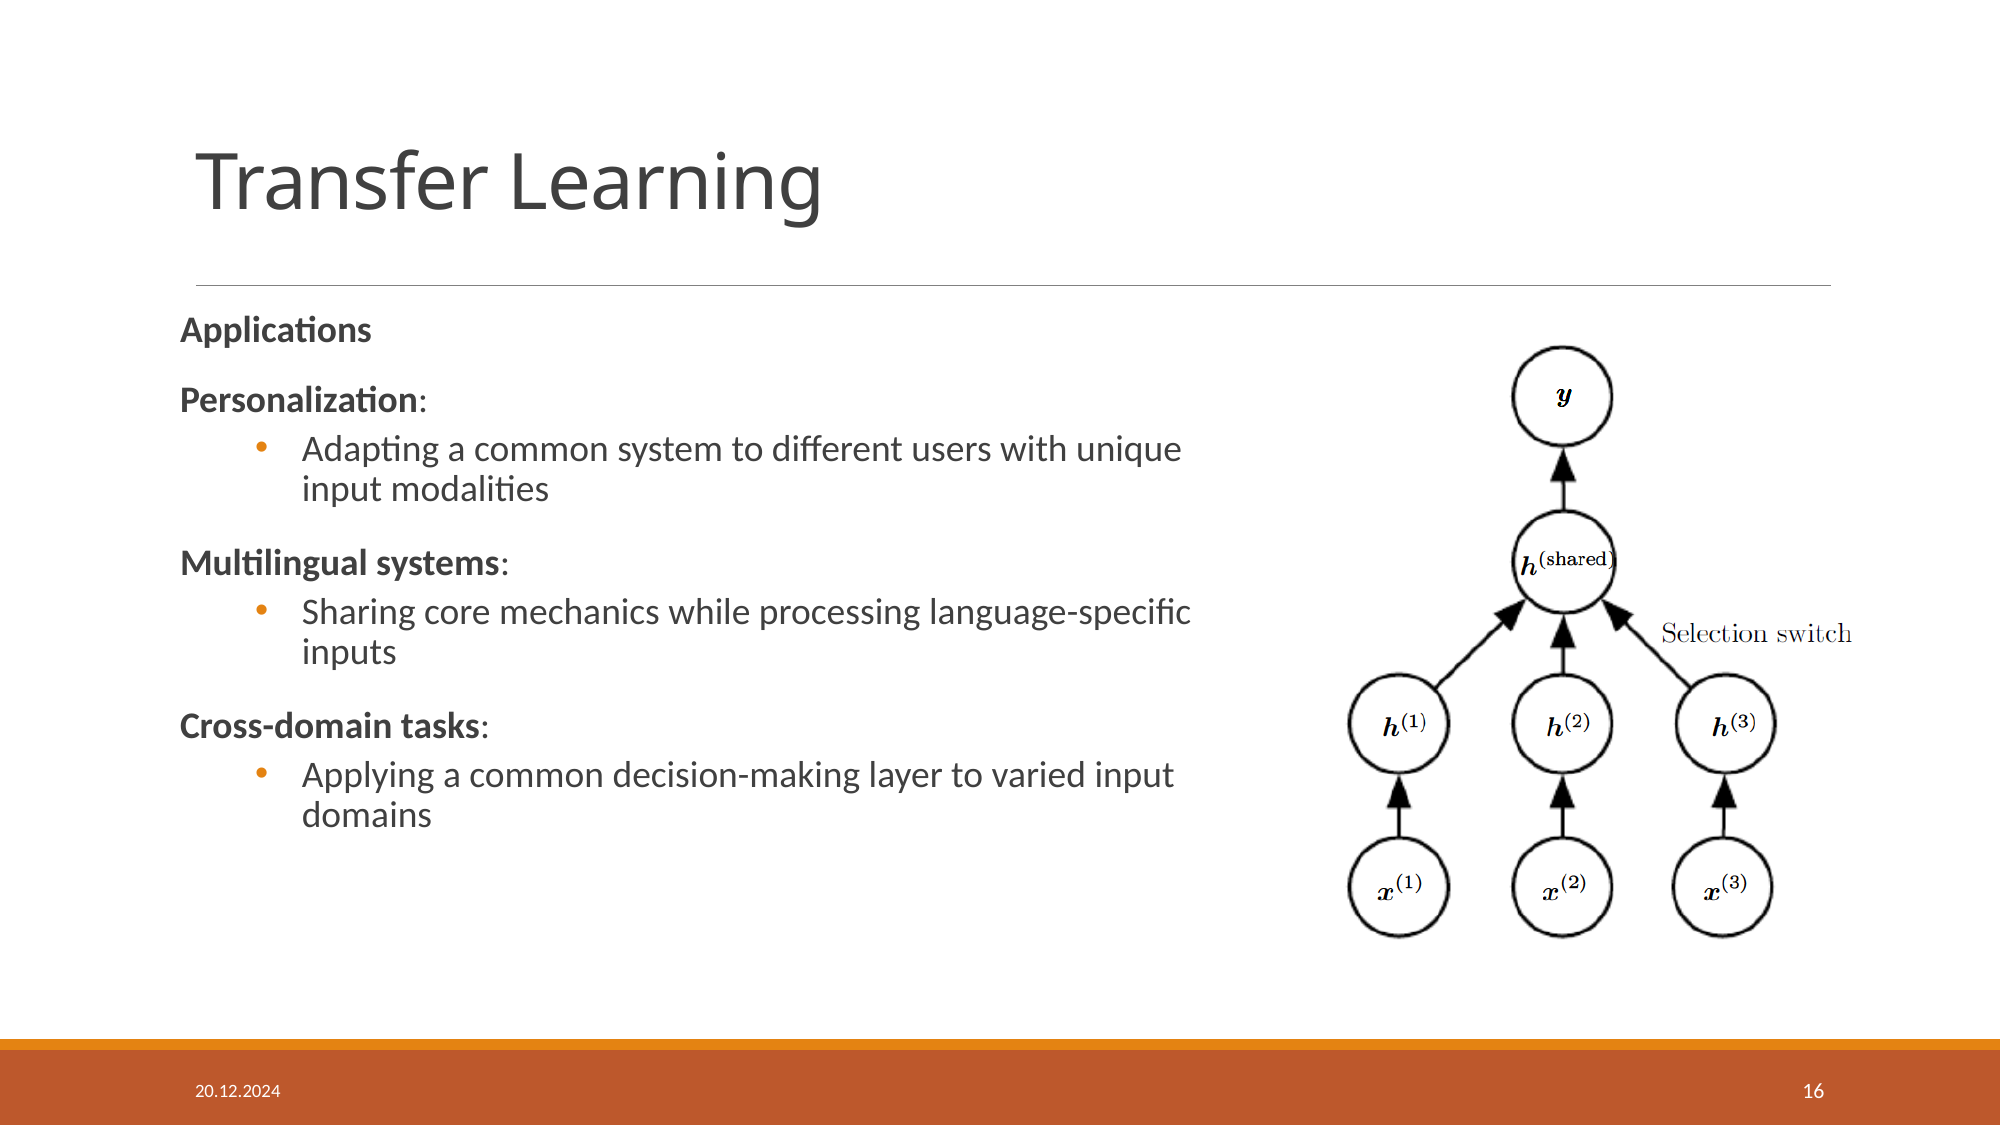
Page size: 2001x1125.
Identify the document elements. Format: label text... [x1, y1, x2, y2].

slide_number 16 [1624, 1059, 1840, 1120]
list Applications Personalization: Adapting a common system to different users with unique input modalities Multilingual systems: Sharing core mechanics while processing language-specific inputs Cross-domain tasks: Applying a common decision-making layer to varied input domains [180, 302, 1239, 963]
picture [1296, 313, 1865, 964]
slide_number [180, 1059, 586, 1120]
title Transfer Learning [180, 91, 899, 234]
